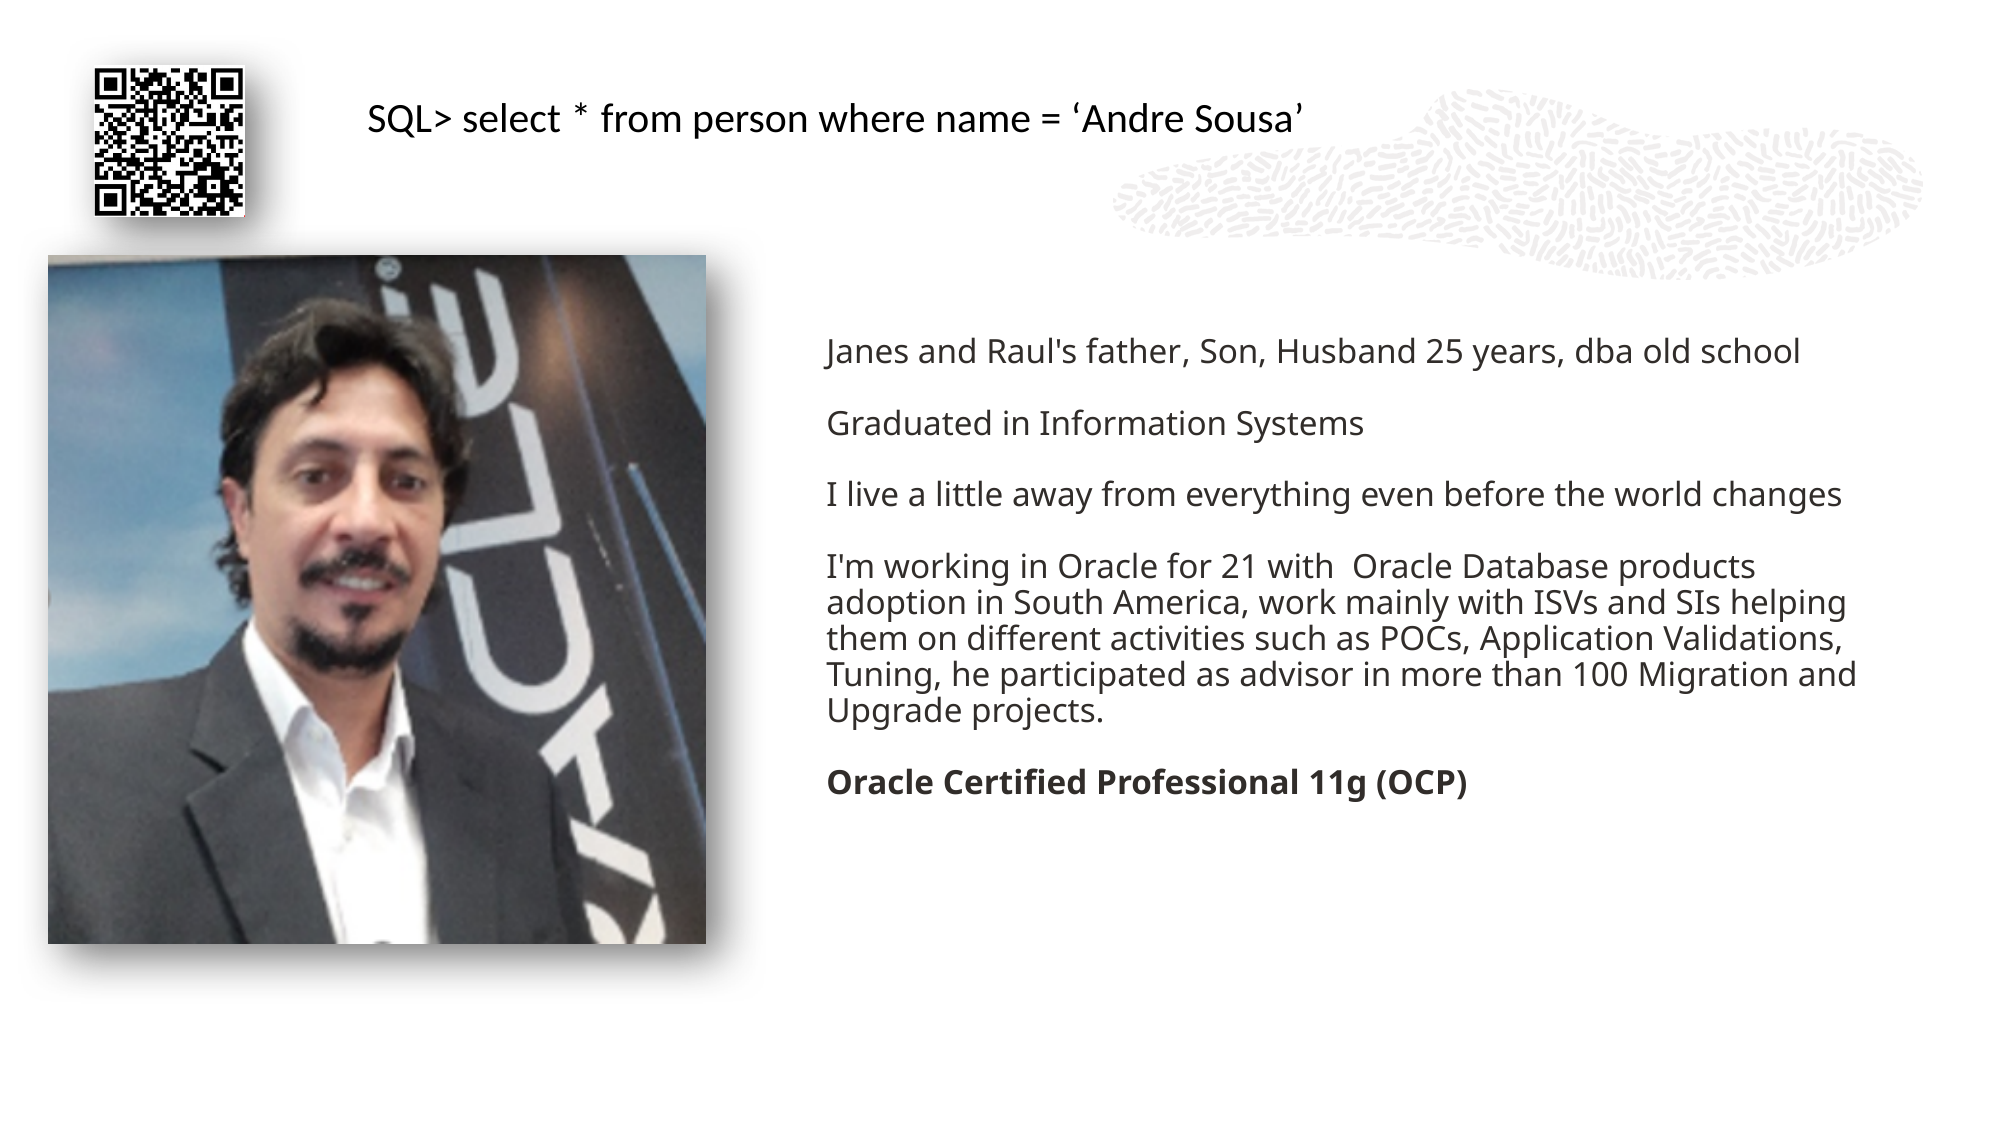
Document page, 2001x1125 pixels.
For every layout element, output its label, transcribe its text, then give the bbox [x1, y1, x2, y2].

title SQL> select * from person where name = ‘Andre Sousa’ [251, 73, 1848, 209]
picture [1100, 44, 1934, 300]
text_box Janes and Raul's father, Son, Husband 25 years, dba old school Graduated in Information Systems I live a little away from everything even before the world changes I'm working in Oracle for 21 with Oracle Database products adoption in South America, work mainly with ISVs and SIs helping them on different activities such as POCs, Application Validations, Tuning, he participated as advisor in more than 100 Migration and Upgrade projects. Oracle Certified Professional 11g (OCP) [811, 327, 1909, 845]
picture [94, 64, 246, 218]
picture [48, 255, 706, 944]
